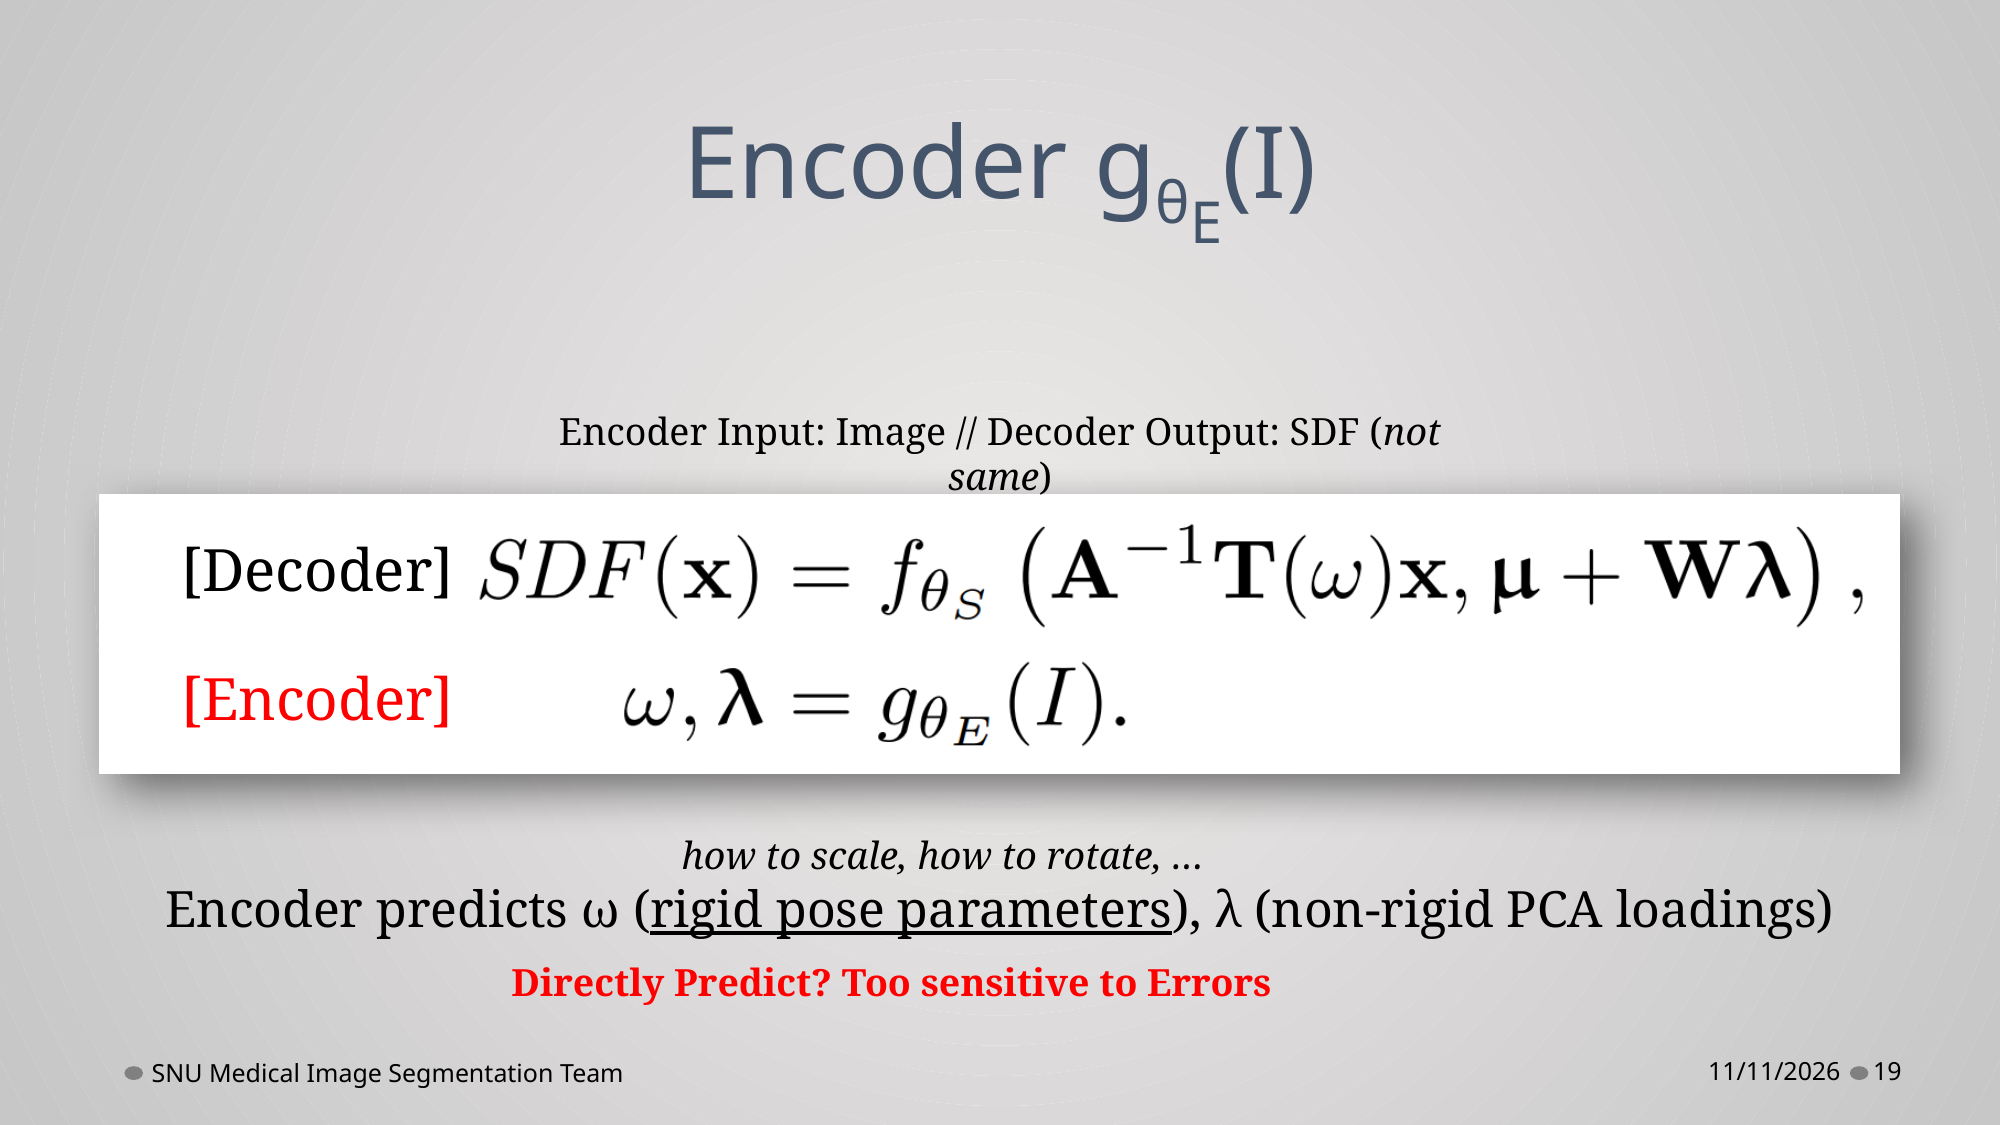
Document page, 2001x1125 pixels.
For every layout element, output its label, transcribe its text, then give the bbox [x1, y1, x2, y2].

footer SNU Medical Image Segmentation Team [144, 1042, 768, 1103]
text_box how to scale, how to rotate, … [666, 824, 1667, 885]
picture [99, 494, 1900, 774]
text_box Directly Predict? Too sensitive to Errors [391, 951, 1392, 1012]
title Encoder gθE(I) [99, 0, 1900, 263]
text_box Encoder Input: Image // Decoder Output: SDF (not same) [499, 400, 1501, 494]
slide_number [1391, 1042, 1849, 1103]
slide_number 19 [1868, 1042, 1992, 1103]
text_box Encoder predicts ω (rigid pose parameters), λ (non-rigid PCA loadings) [52, 870, 1948, 945]
